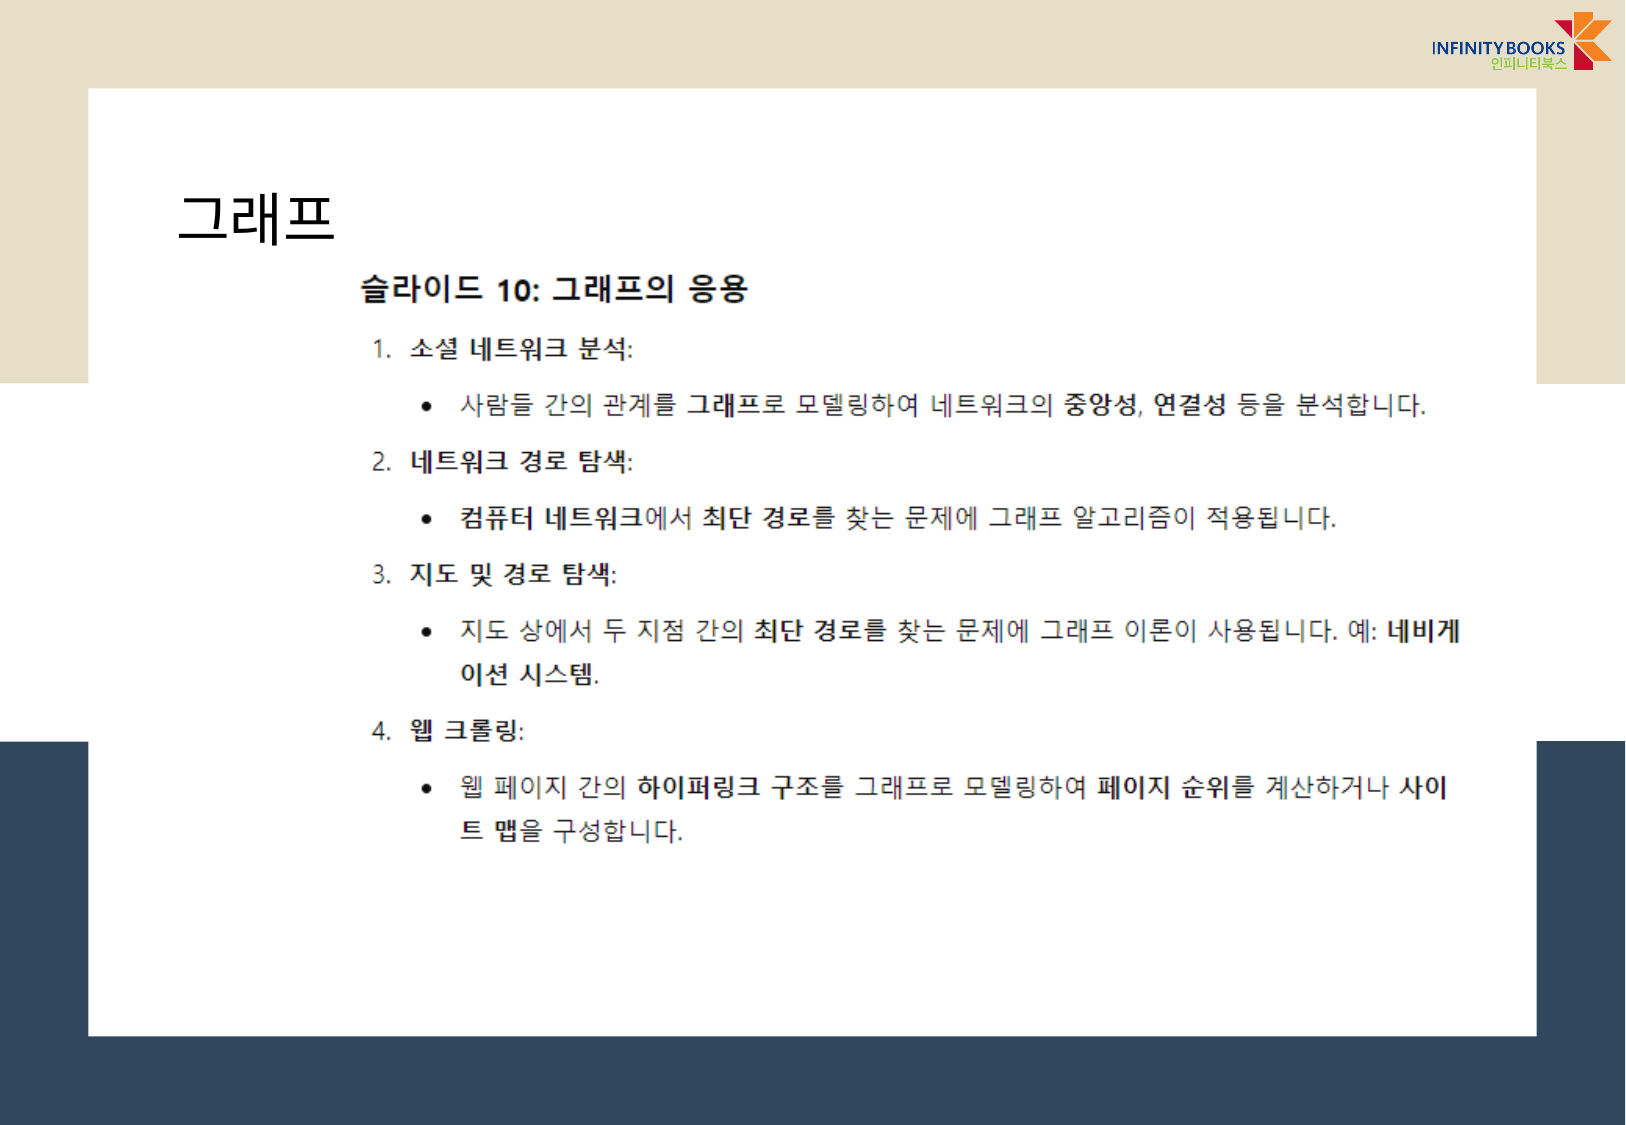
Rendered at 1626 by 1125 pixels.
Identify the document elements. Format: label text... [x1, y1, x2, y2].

text_box 그래프 [161, 176, 861, 261]
picture [1433, 12, 1612, 70]
picture [336, 250, 1478, 875]
